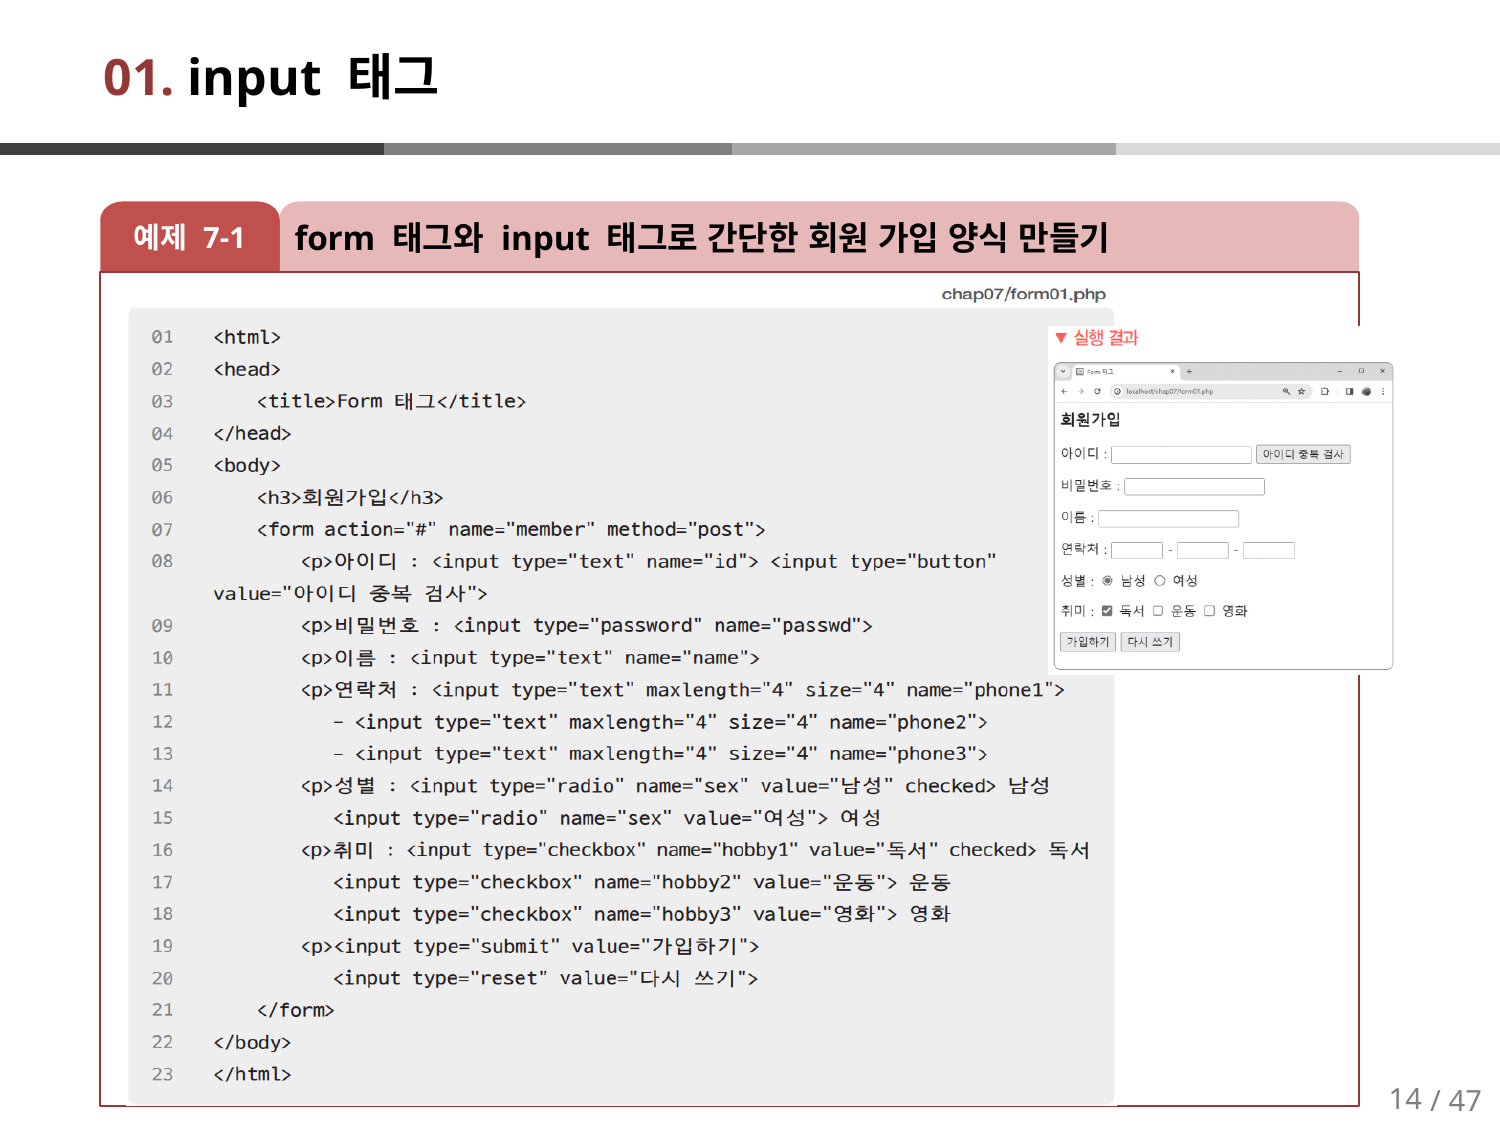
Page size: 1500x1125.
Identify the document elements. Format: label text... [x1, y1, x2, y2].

title 01. input 태그 [88, 30, 1211, 121]
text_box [100, 201, 1360, 1107]
picture [126, 278, 1400, 1107]
